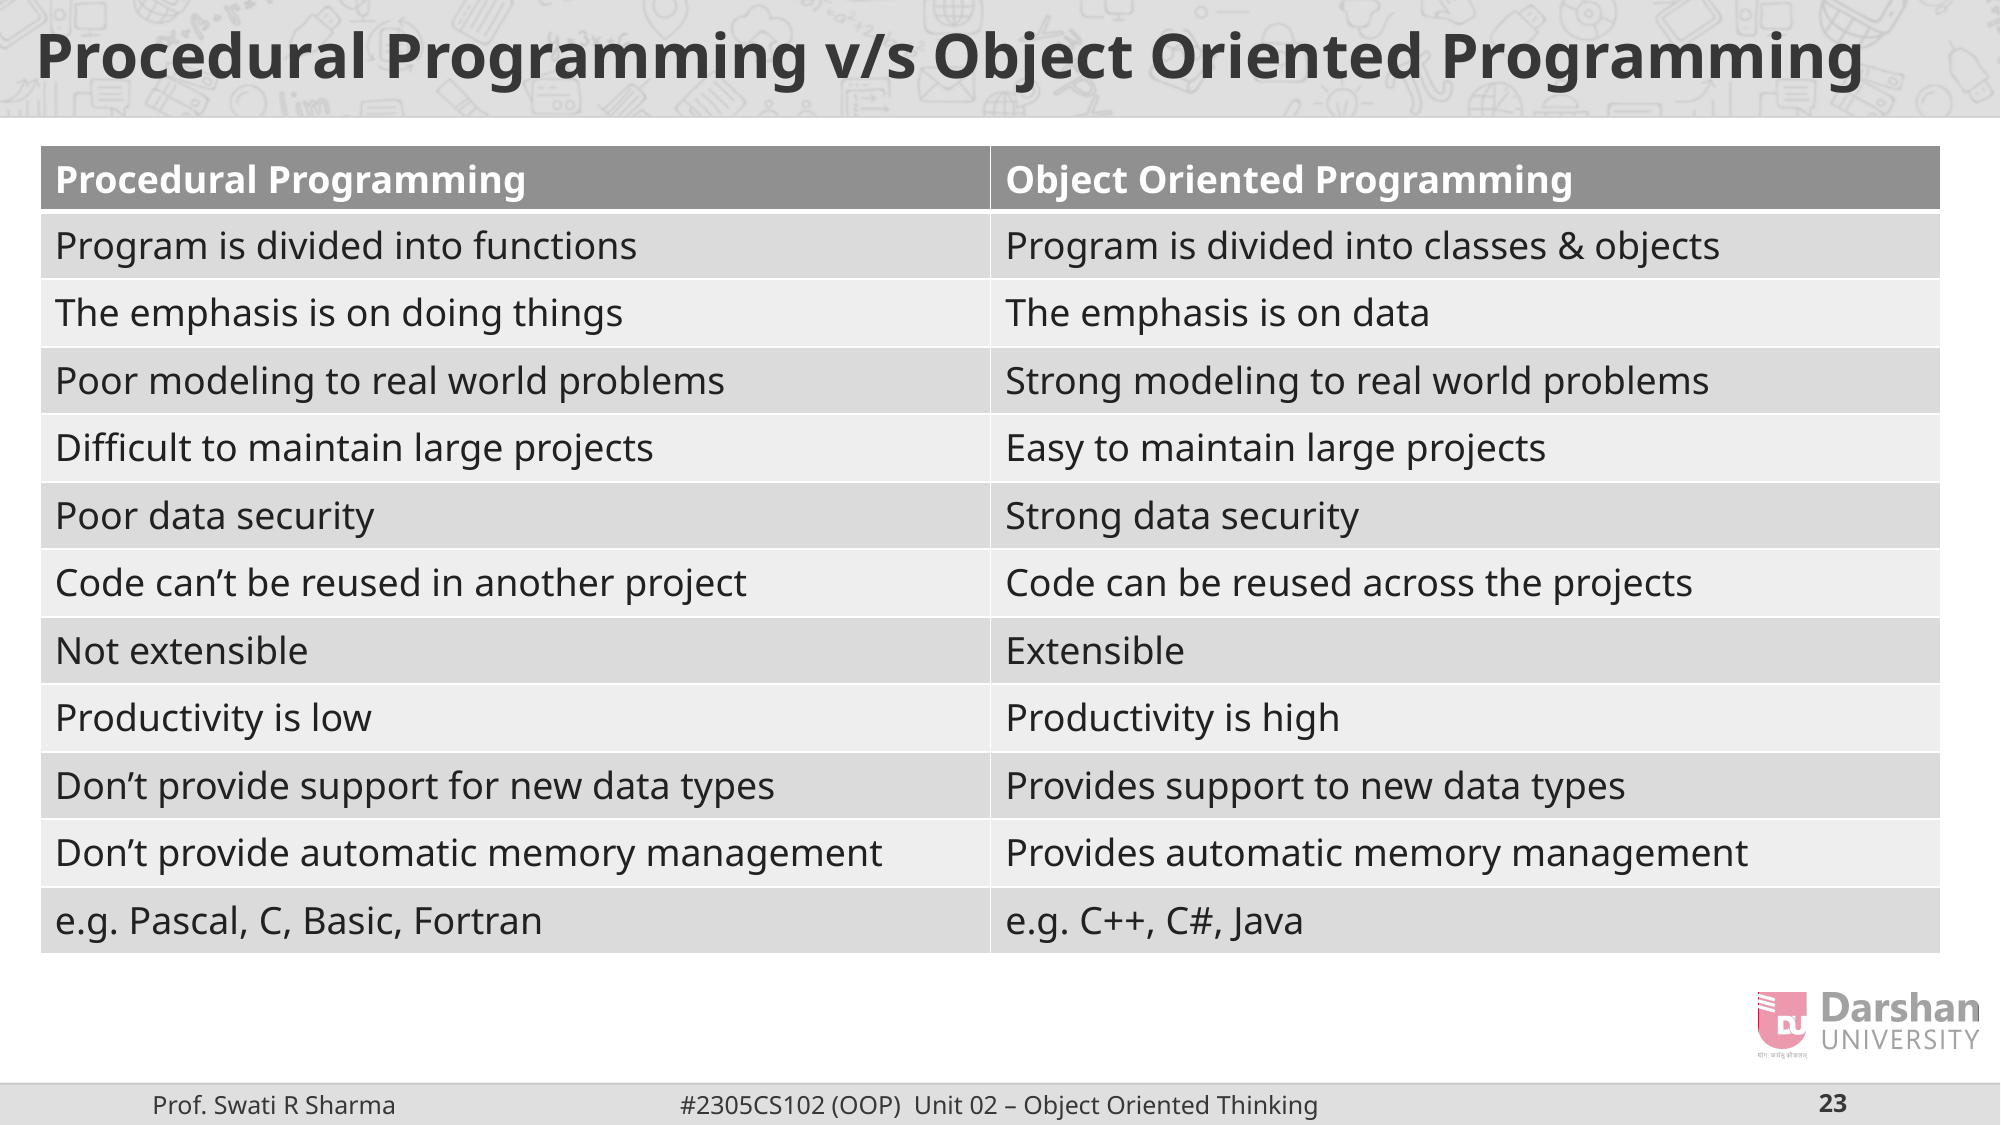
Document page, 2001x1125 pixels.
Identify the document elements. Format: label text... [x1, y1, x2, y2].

title Declaring an Object [1758, 992, 1979, 1059]
table_cell Productivity is high [991, 685, 1940, 751]
table_cell Don’t provide support for new data types [41, 753, 990, 818]
table_cell Don’t provide automatic memory management [41, 820, 990, 886]
table_cell e.g. Pascal, C, Basic, Fortran [41, 888, 990, 953]
table_cell Poor modeling to real world problems [41, 348, 990, 413]
table_header Object Oriented Programming [991, 146, 1940, 209]
table_cell Not extensible [41, 618, 990, 683]
table_cell Program is divided into functions [41, 214, 990, 278]
table_cell Productivity is low [41, 685, 990, 751]
table_cell Code can be reused across the projects [991, 550, 1940, 616]
table_cell Extensible [991, 618, 1940, 683]
table_cell Strong modeling to real world problems [991, 348, 1940, 413]
table_cell Poor data security [41, 483, 990, 548]
table_header Procedural Programming [41, 146, 990, 209]
table_cell e.g. C++, C#, Java [991, 888, 1940, 953]
table_cell The emphasis is on data [991, 280, 1940, 346]
table_cell Easy to maintain large projects [991, 415, 1940, 481]
title Procedural Programming v/s Object Oriented Programming [0, 0, 2000, 117]
table_cell Provides automatic memory management [991, 820, 1940, 886]
table_cell The emphasis is on doing things [41, 280, 990, 346]
table_cell Strong data security [991, 483, 1940, 548]
table_cell Difficult to maintain large projects [41, 415, 990, 481]
table_cell Program is divided into classes & objects [991, 214, 1940, 278]
table_cell Provides support to new data types [991, 753, 1940, 818]
table_cell Code can’t be reused in another project [41, 550, 990, 616]
